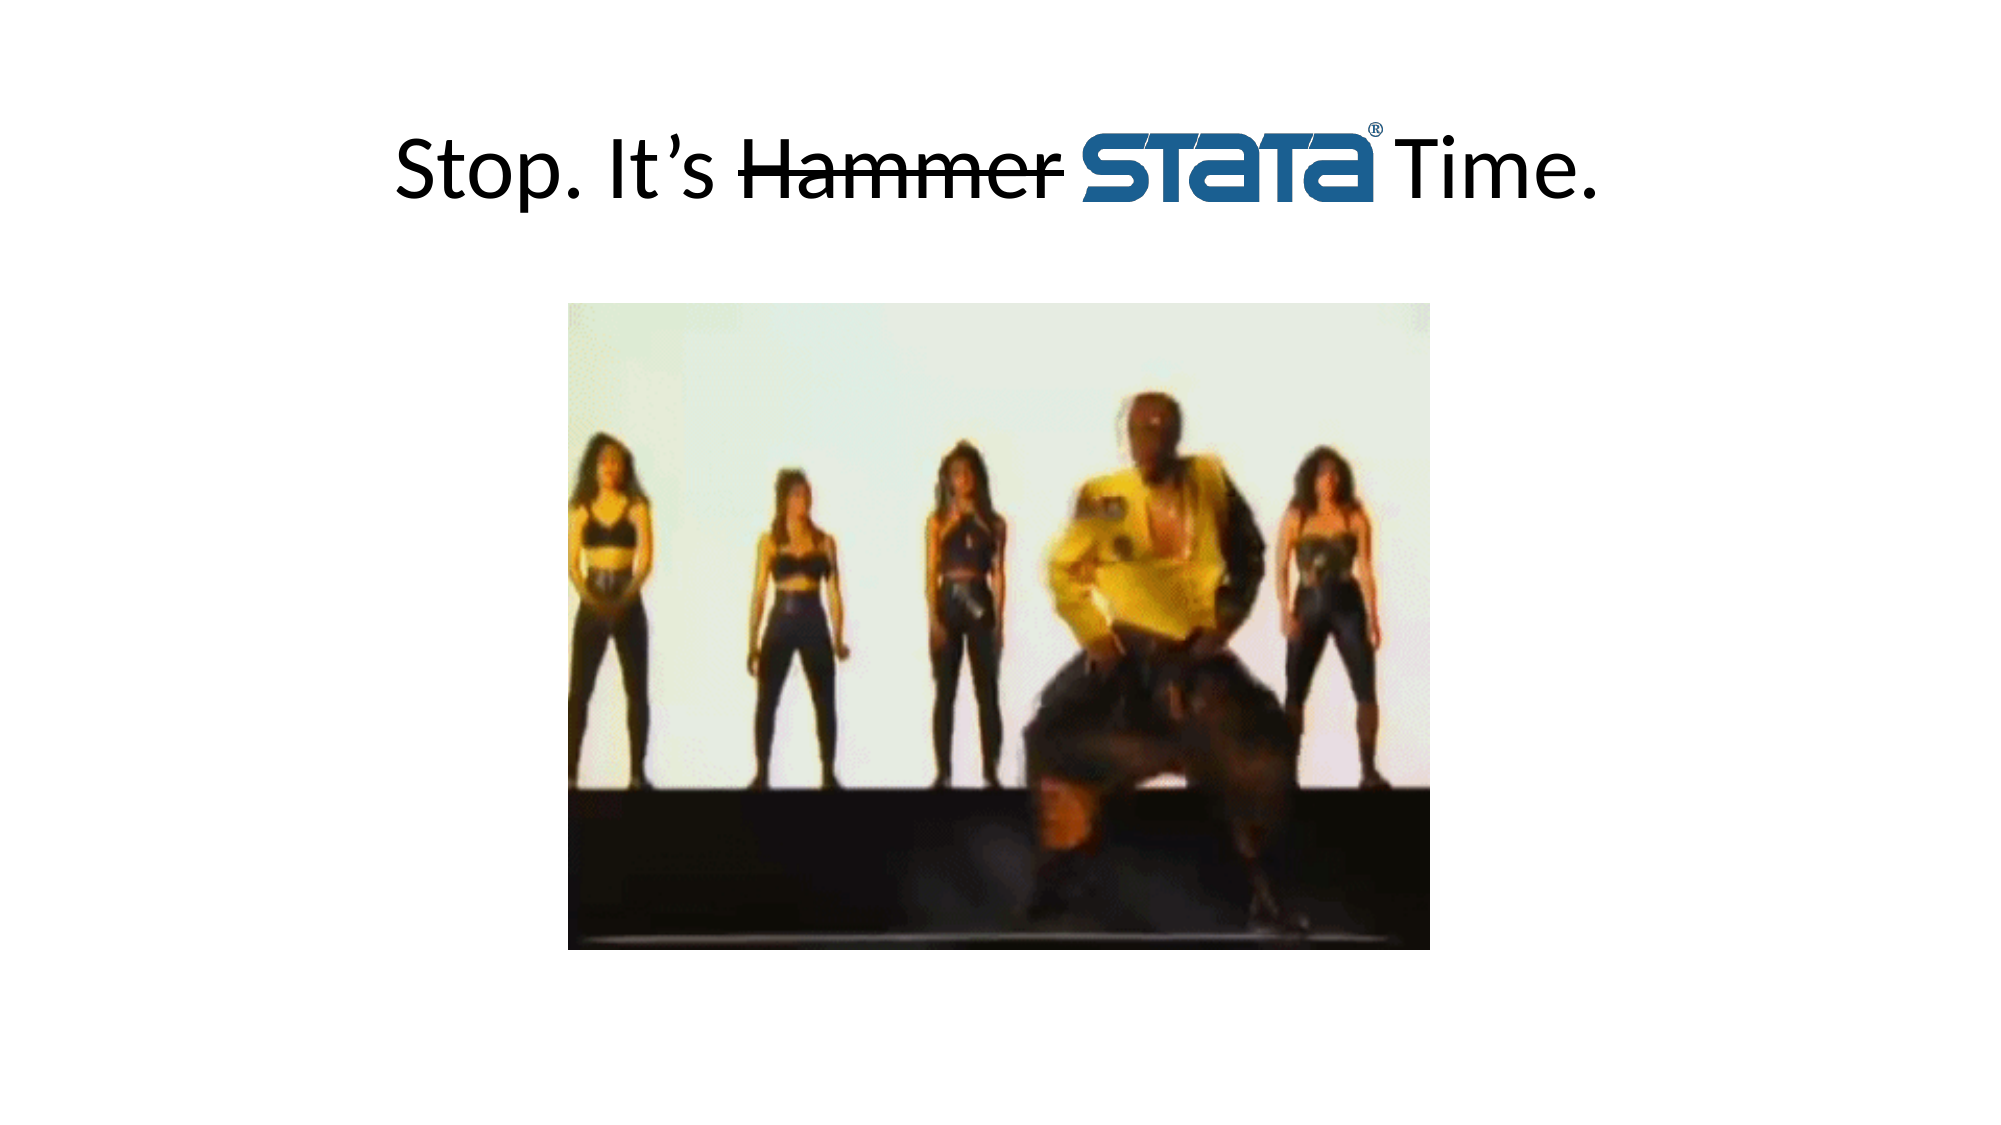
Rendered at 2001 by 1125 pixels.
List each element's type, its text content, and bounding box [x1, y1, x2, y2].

text_box Stop. It’s Hammer Time. [366, 99, 1631, 225]
picture [568, 303, 1430, 950]
picture [1078, 119, 1384, 207]
